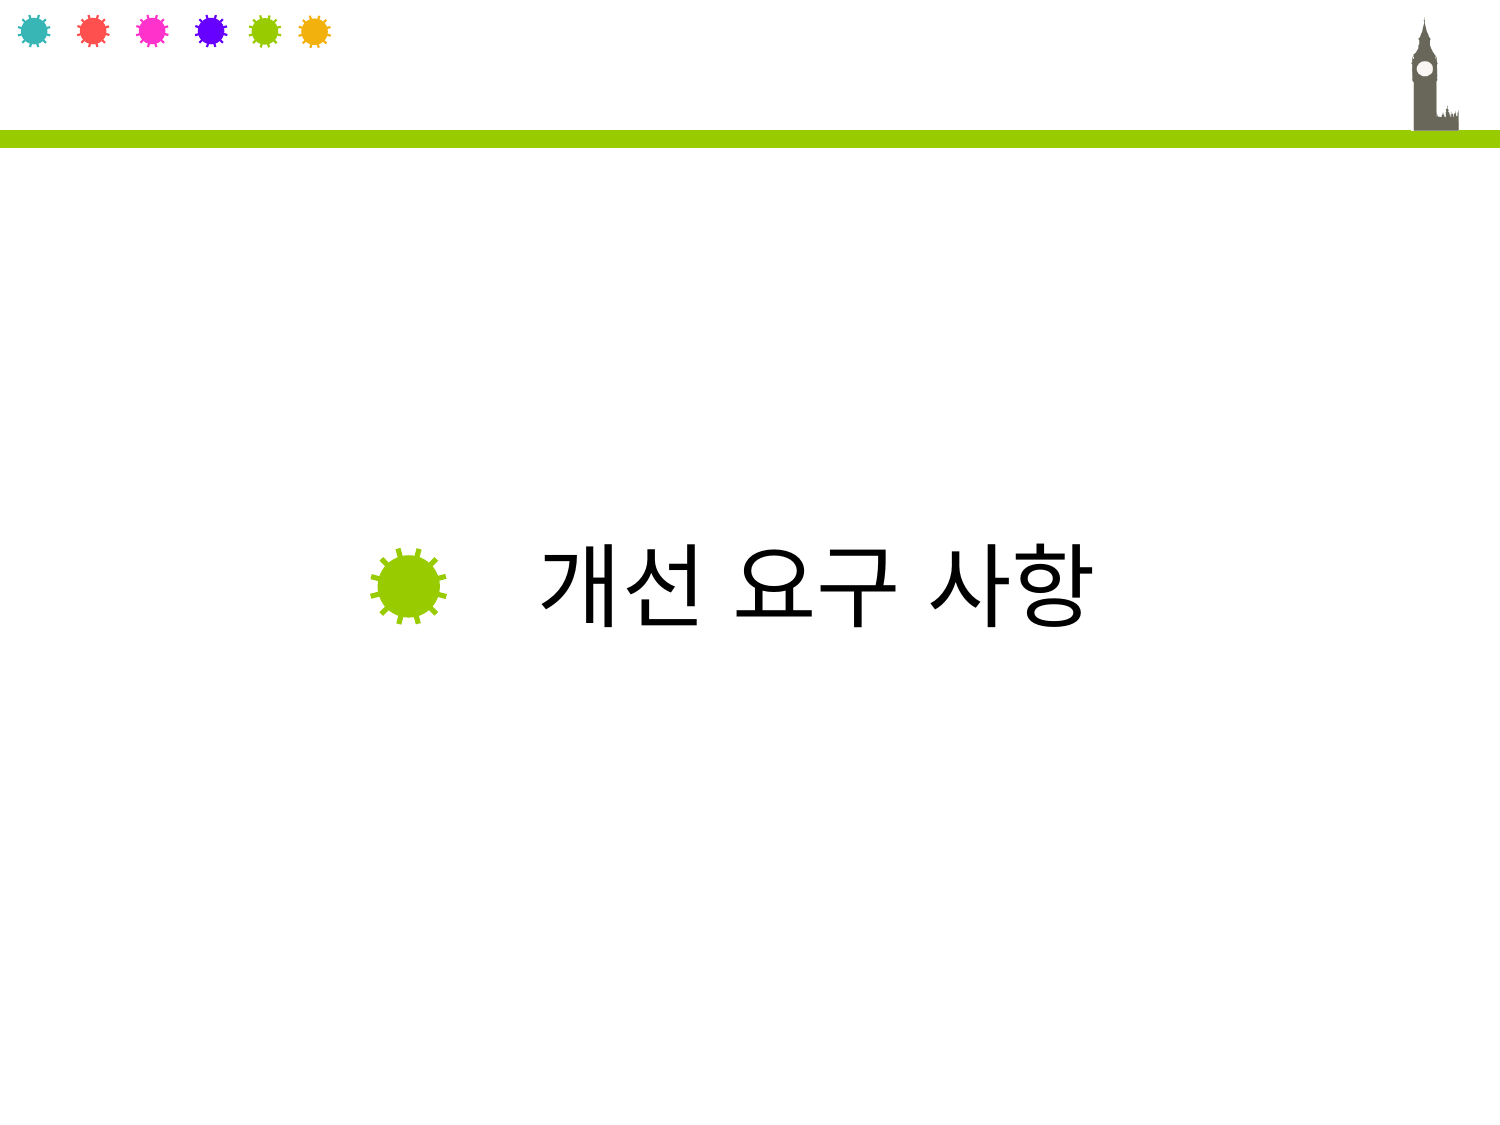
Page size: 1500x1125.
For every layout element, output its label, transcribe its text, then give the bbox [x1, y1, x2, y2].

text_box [297, 14, 332, 49]
text_box 개선 요구 사항 [523, 520, 1496, 646]
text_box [369, 546, 448, 626]
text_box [247, 14, 282, 49]
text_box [194, 14, 228, 48]
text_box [135, 14, 169, 48]
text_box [76, 14, 111, 48]
picture [1411, 17, 1459, 131]
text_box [17, 13, 52, 48]
